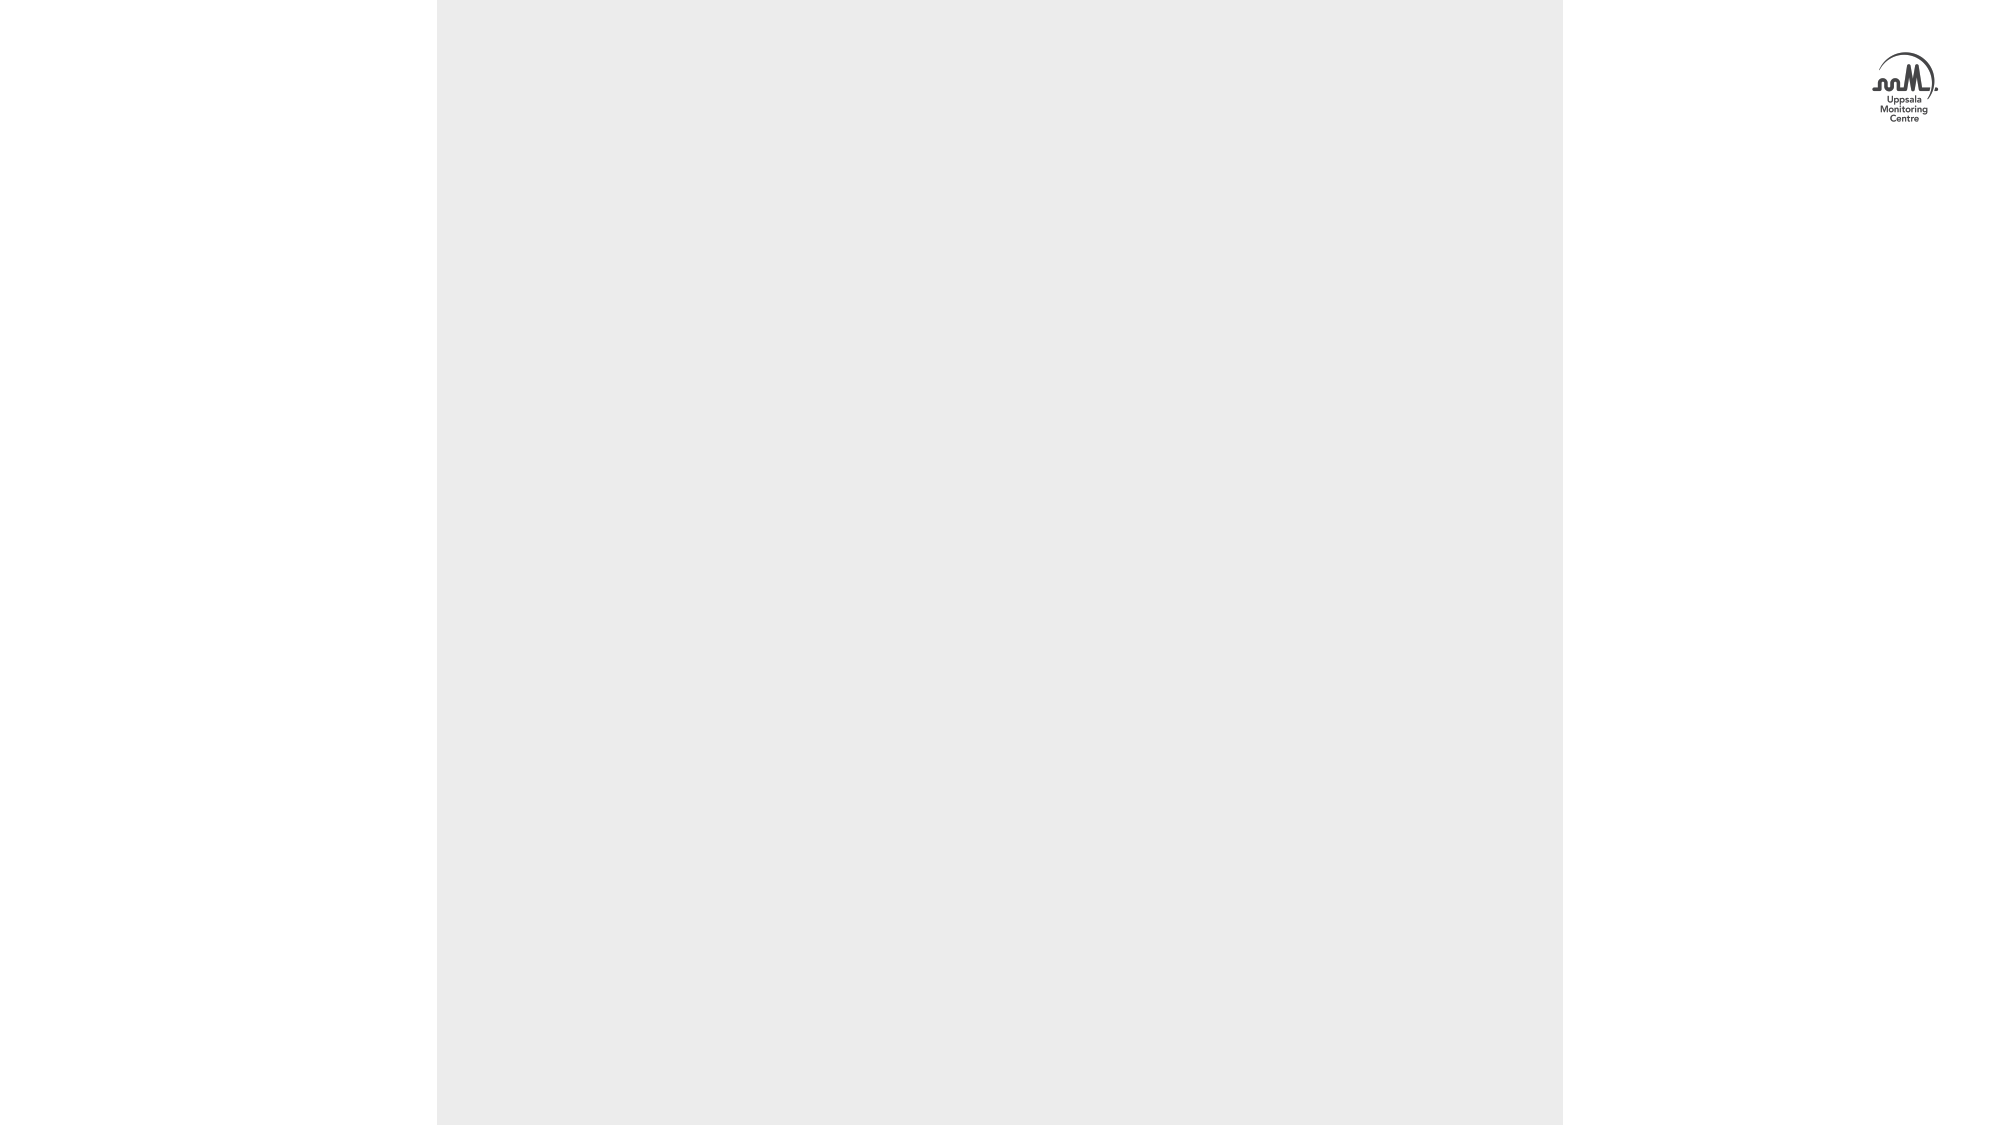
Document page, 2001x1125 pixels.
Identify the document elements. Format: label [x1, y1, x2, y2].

picture [437, 0, 1563, 1125]
picture [1846, 32, 1963, 149]
